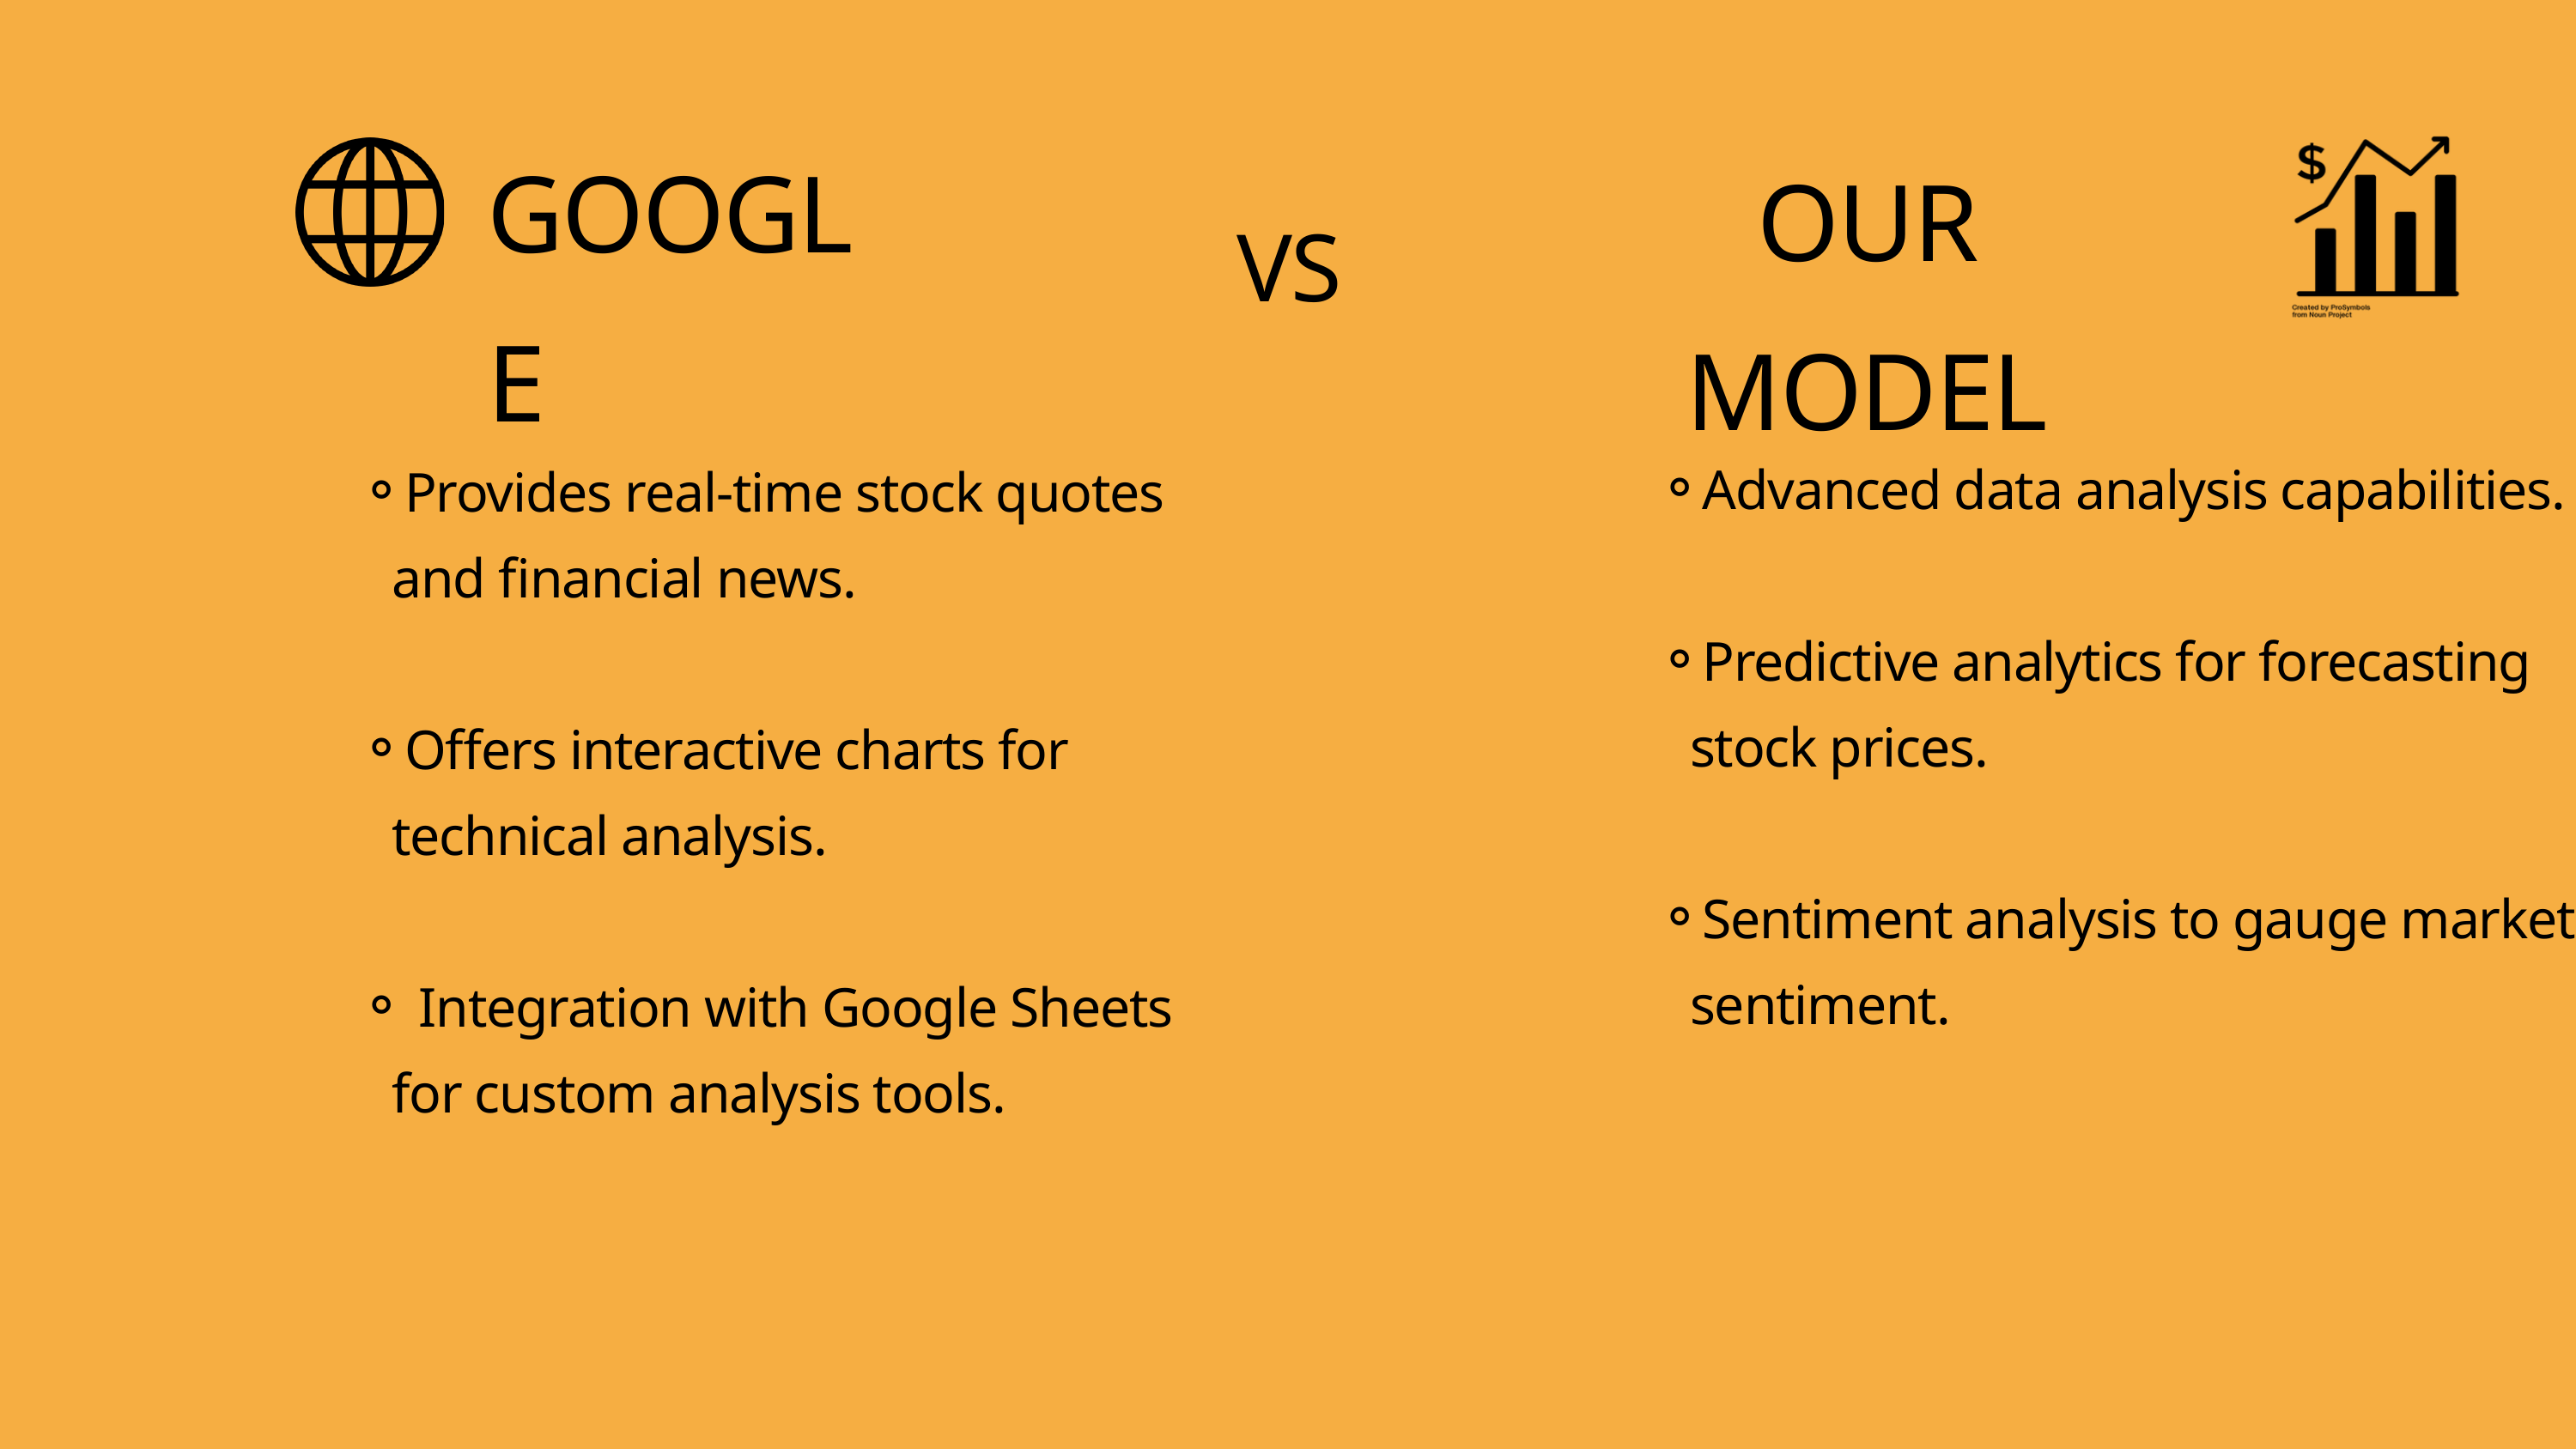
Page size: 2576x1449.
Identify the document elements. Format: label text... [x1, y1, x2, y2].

text_box OUR MODEL [1593, 113, 2142, 434]
text_box VS [1236, 171, 1426, 321]
text_box GOOGLE [487, 105, 867, 437]
text_box Advanced data analysis capabilities. Predictive analytics for forecasting stock prices. Sentiment analysis to gauge market sentiment. [1593, 434, 2576, 1036]
text_box [295, 137, 445, 287]
text_box Provides real-time stock quotes and financial news. Offers interactive charts for technical analysis. Integration with Google Sheets for custom analysis tools. [295, 437, 1237, 1210]
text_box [2278, 132, 2476, 329]
